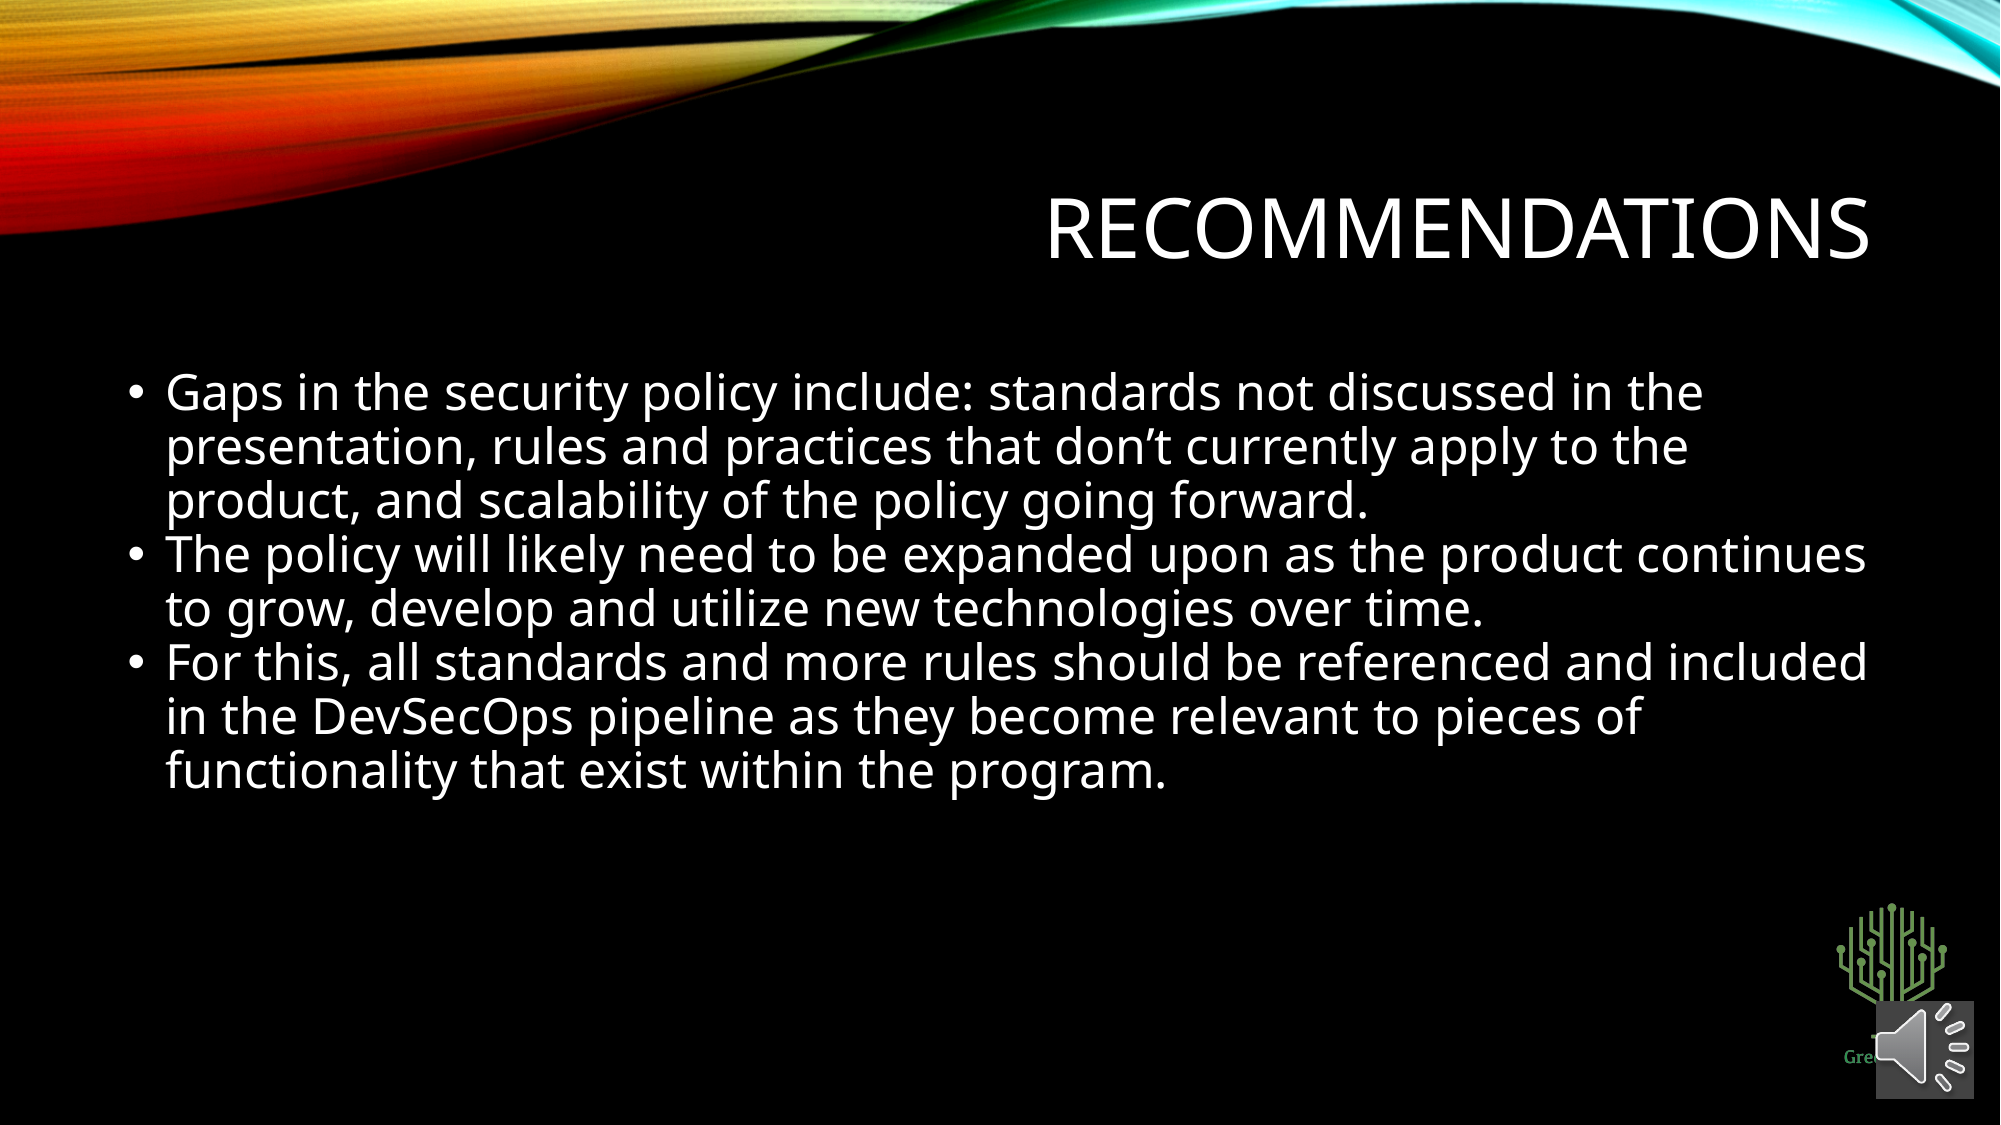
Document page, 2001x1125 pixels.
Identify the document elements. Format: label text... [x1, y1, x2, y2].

picture [1817, 892, 1976, 1101]
picture [0, 0, 2000, 237]
title RECOMMENDATIONS [474, 125, 1888, 338]
list Gaps in the security policy include: standards not discussed in the presentation, rules and practices that don’t currently apply to the product, and scalability of the policy going forward. The policy will likely need to be expanded upon as the product continues to grow, develop and utilize new technologies over time. For this, all standards and more rules should be referenced and included in the DevSecOps pipeline as they become relevant to pieces of functionality that exist within the program. [112, 360, 1888, 1021]
